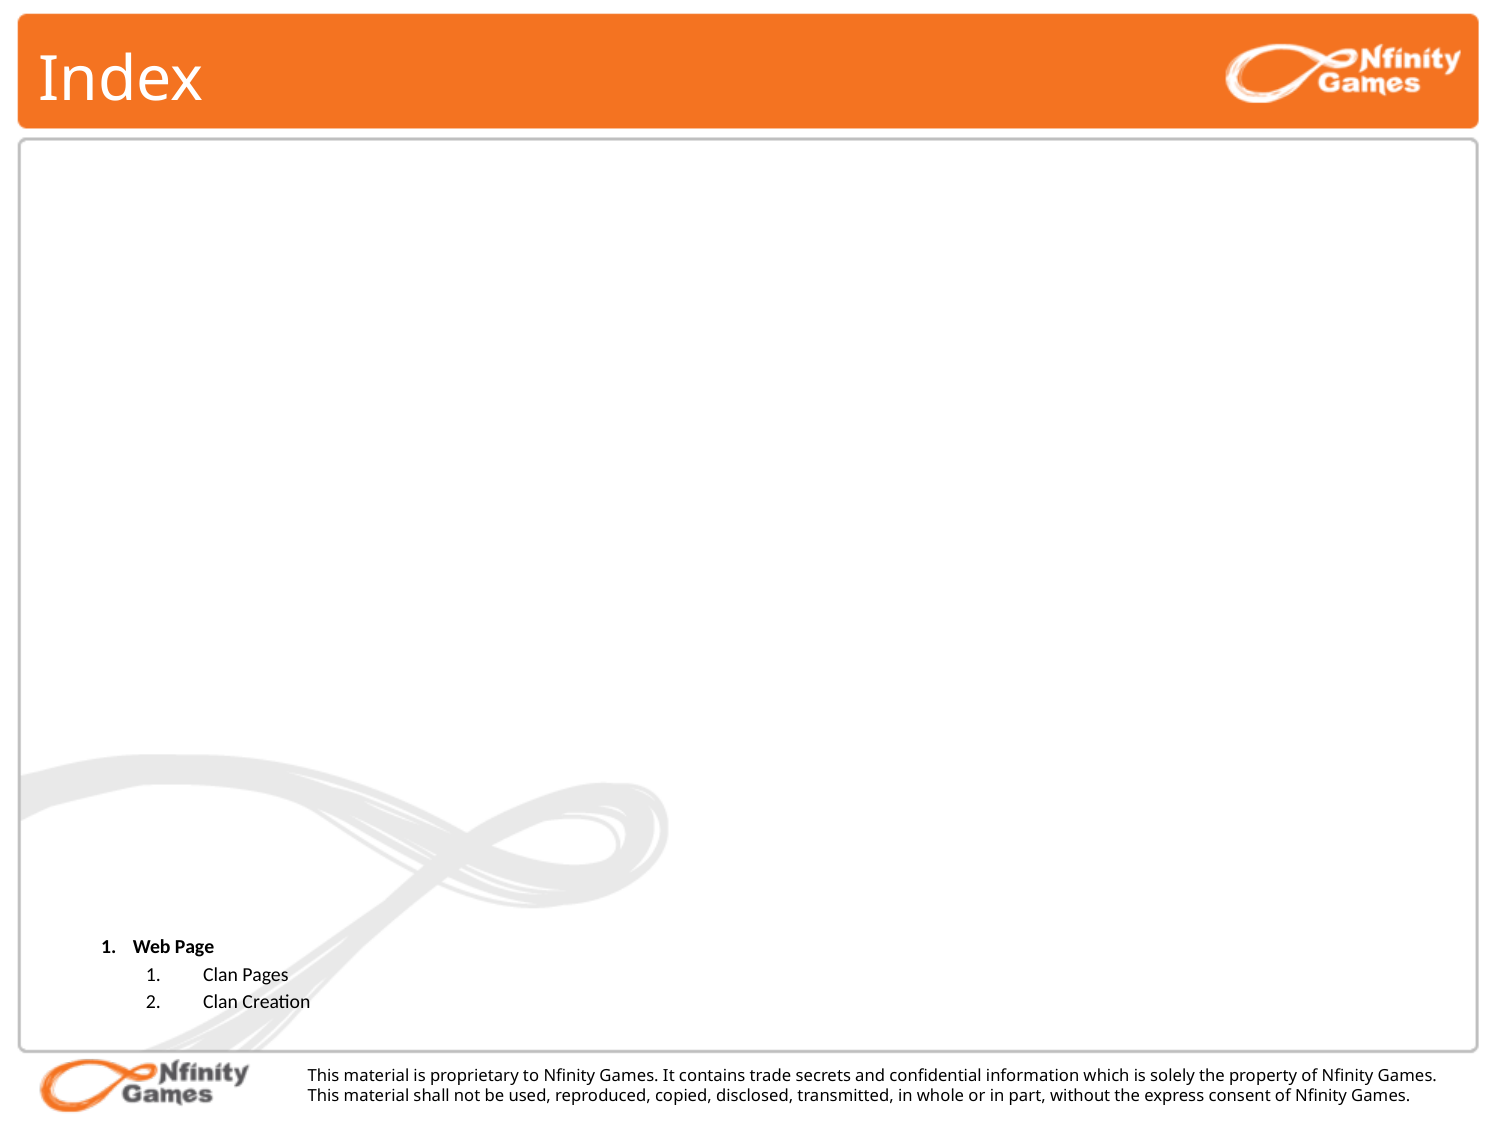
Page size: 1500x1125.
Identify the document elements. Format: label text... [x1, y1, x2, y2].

list Web Page Clan Pages Clan Creation [35, 152, 1465, 1032]
picture [0, 0, 1500, 1125]
title Index [23, 33, 1109, 118]
